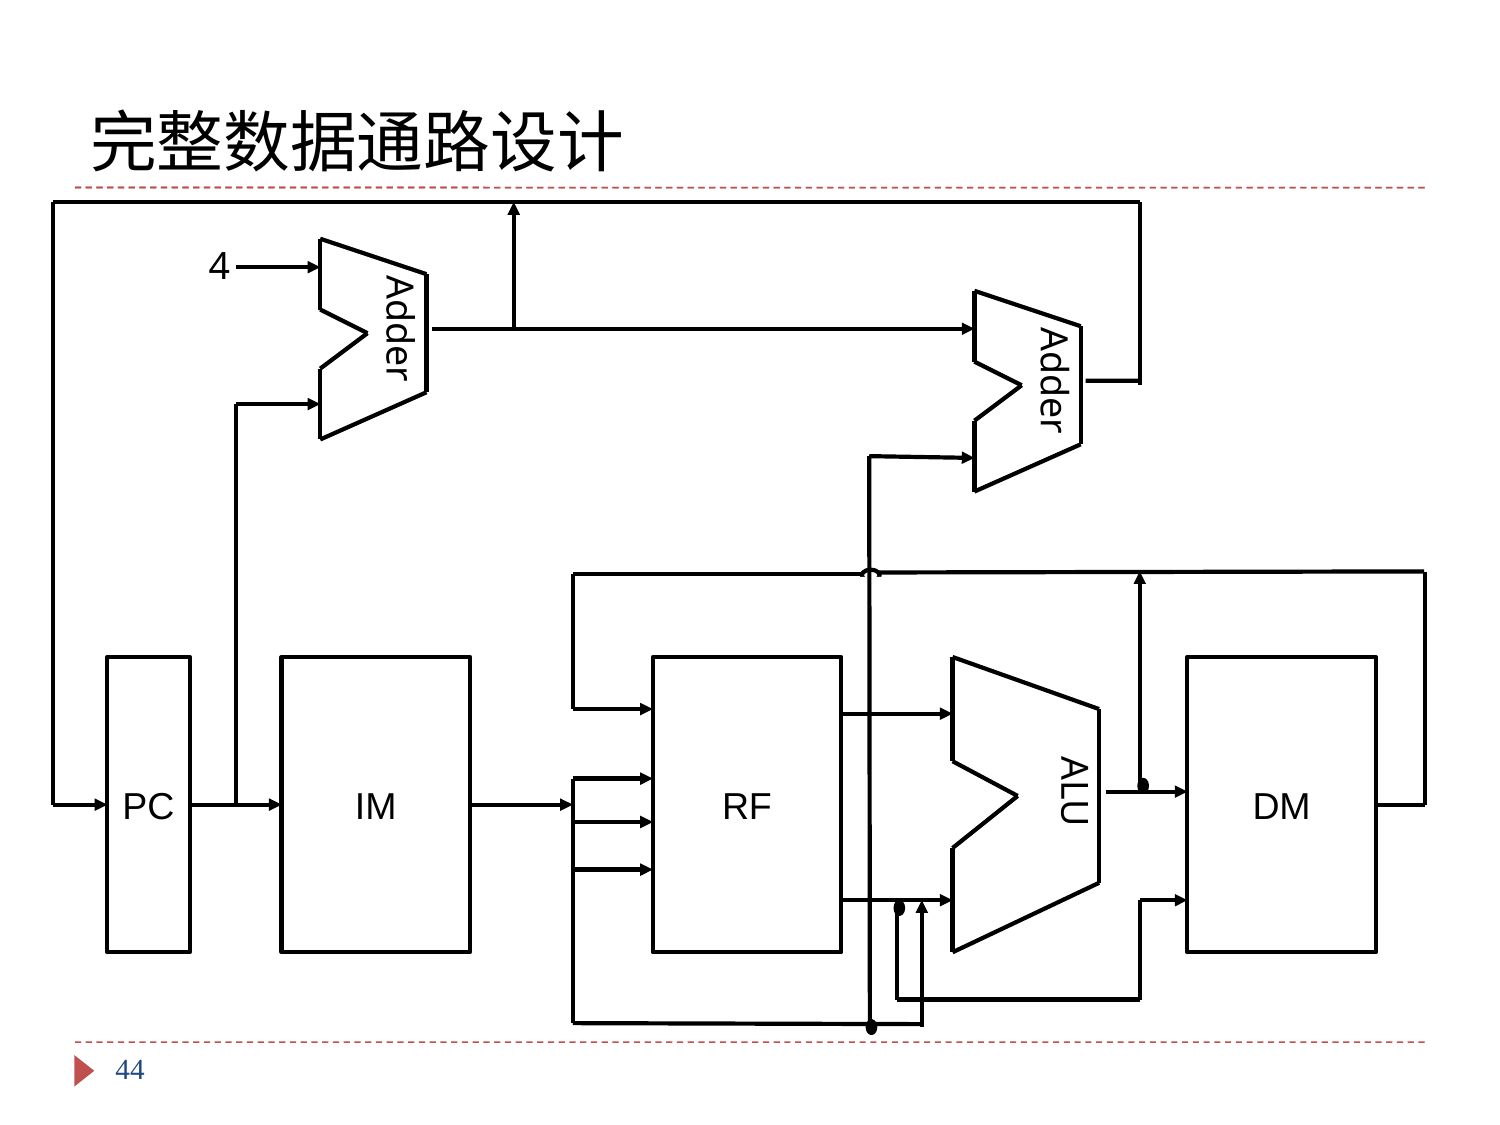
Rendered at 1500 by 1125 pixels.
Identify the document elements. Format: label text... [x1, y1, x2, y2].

text_box [852, 580, 863, 587]
text_box IM [279, 655, 472, 954]
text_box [868, 455, 975, 459]
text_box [974, 290, 1086, 492]
text_box 4 [192, 232, 247, 296]
text_box [1145, 778, 1149, 790]
slide_number 44 [100, 1042, 426, 1103]
text_box PC [105, 655, 192, 954]
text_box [952, 656, 1107, 953]
text_box DM [1185, 655, 1378, 954]
text_box [876, 581, 894, 587]
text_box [319, 238, 432, 440]
title 完整数据通路设计 [75, 24, 1425, 188]
text_box RF [651, 655, 843, 954]
